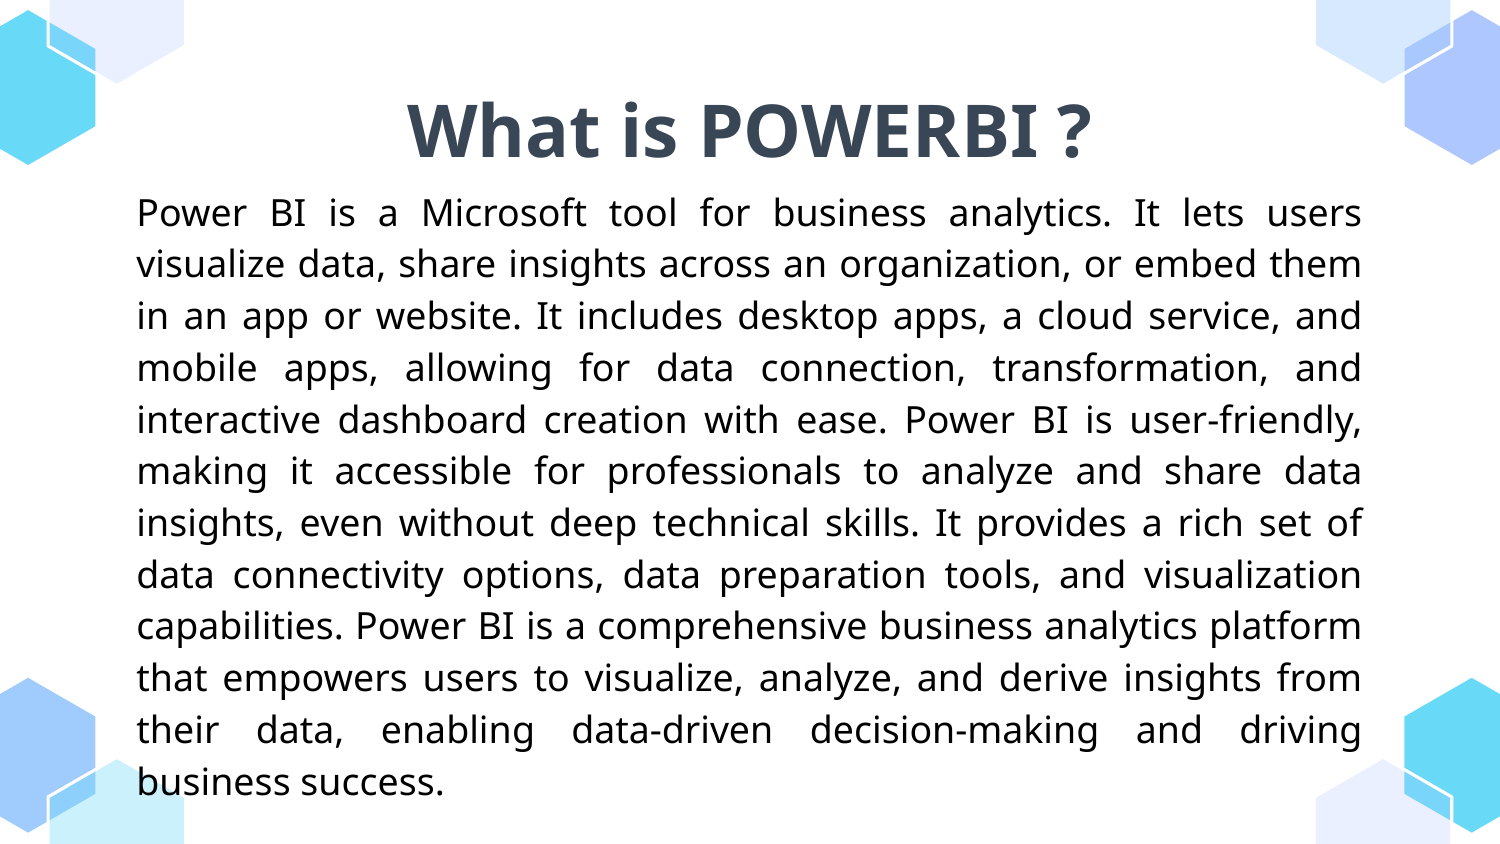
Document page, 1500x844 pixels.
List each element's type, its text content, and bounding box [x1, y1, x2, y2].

text_box Power BI is a Microsoft tool for business analytics. It lets users visualize data, share insights across an organization, or embed them in an app or website. It includes desktop apps, a cloud service, and mobile apps, allowing for data connection, transformation, and interactive dashboard creation with ease. Power BI is user-friendly, making it accessible for professionals to analyze and share data insights, even without deep technical skills. It provides a rich set of data connectivity options, data preparation tools, and visualization capabilities. Power BI is a comprehensive business analytics platform that empowers users to visualize, analyze, and derive insights from their data, enabling data-driven decision-making and driving business success. [121, 166, 1379, 712]
title What is POWERBI ? [118, 69, 1382, 164]
